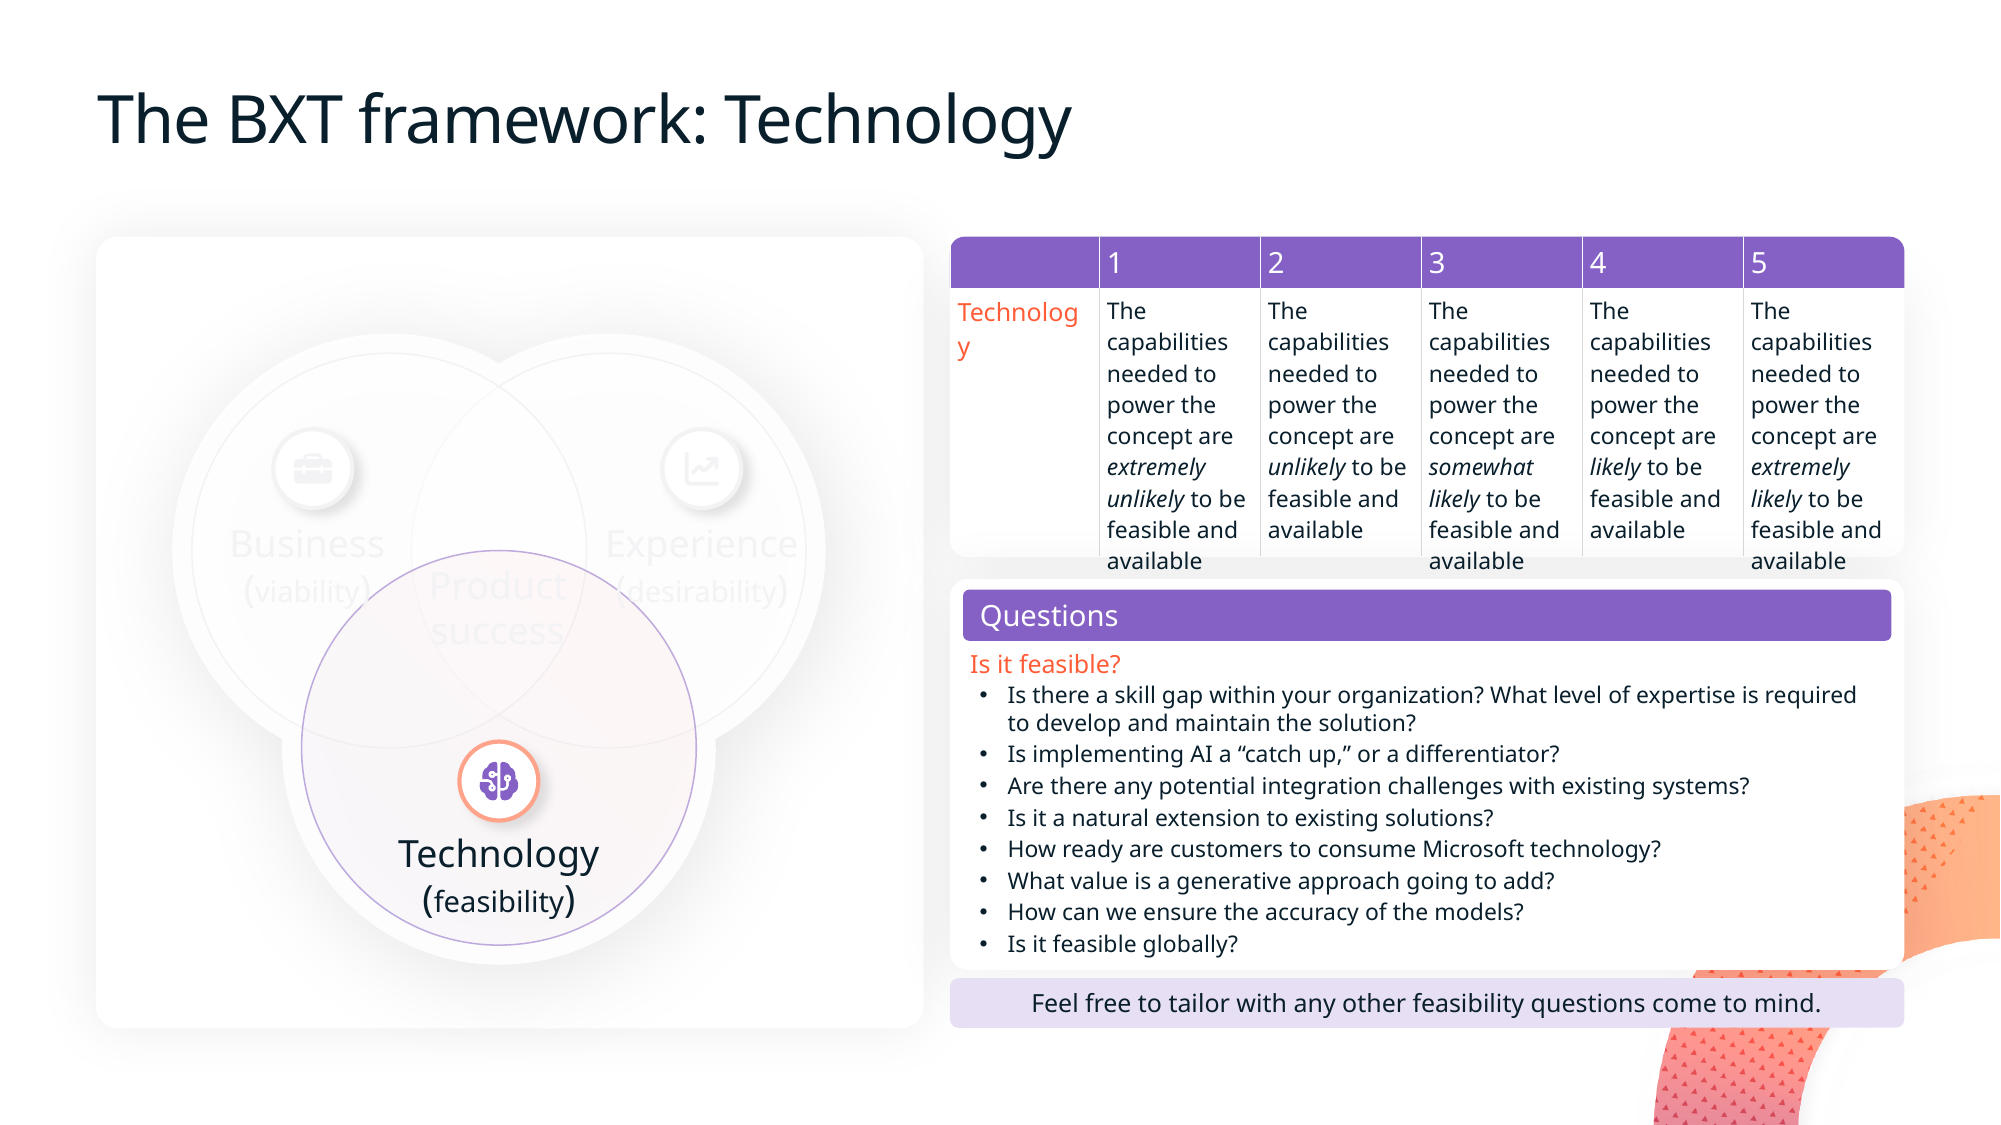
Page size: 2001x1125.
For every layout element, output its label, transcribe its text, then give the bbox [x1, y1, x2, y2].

table_cell The capabilities needed to power the concept are likely to be feasible and available [1583, 288, 1743, 556]
table_header 1 [1100, 237, 1260, 288]
table_cell The capabilities needed to power the concept are extremely likely to be feasible and available [1744, 288, 1904, 556]
table_cell The capabilities needed to power the concept are somewhat likely to be feasible and available [1422, 288, 1582, 556]
title The BXT framework: Technology [97, 69, 1903, 166]
text_box Feel free to tailor with any other feasibility questions come to mind. [949, 978, 1566, 1028]
table_cell The capabilities needed to power the concept are unlikely to be feasible and available [1261, 288, 1421, 556]
table_header 4 [1583, 237, 1743, 288]
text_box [171, 333, 826, 965]
table_header 3 [1422, 237, 1582, 288]
picture [1566, 577, 2000, 1125]
table_header 5 [1744, 237, 1904, 288]
table_cell Technology [950, 288, 1099, 556]
table_header [951, 237, 1099, 288]
table_header 2 [1261, 237, 1421, 288]
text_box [949, 578, 1905, 974]
text_box [95, 235, 925, 1030]
table_cell The capabilities needed to power the concept are extremely unlikely to be feasible and available [1100, 288, 1260, 556]
